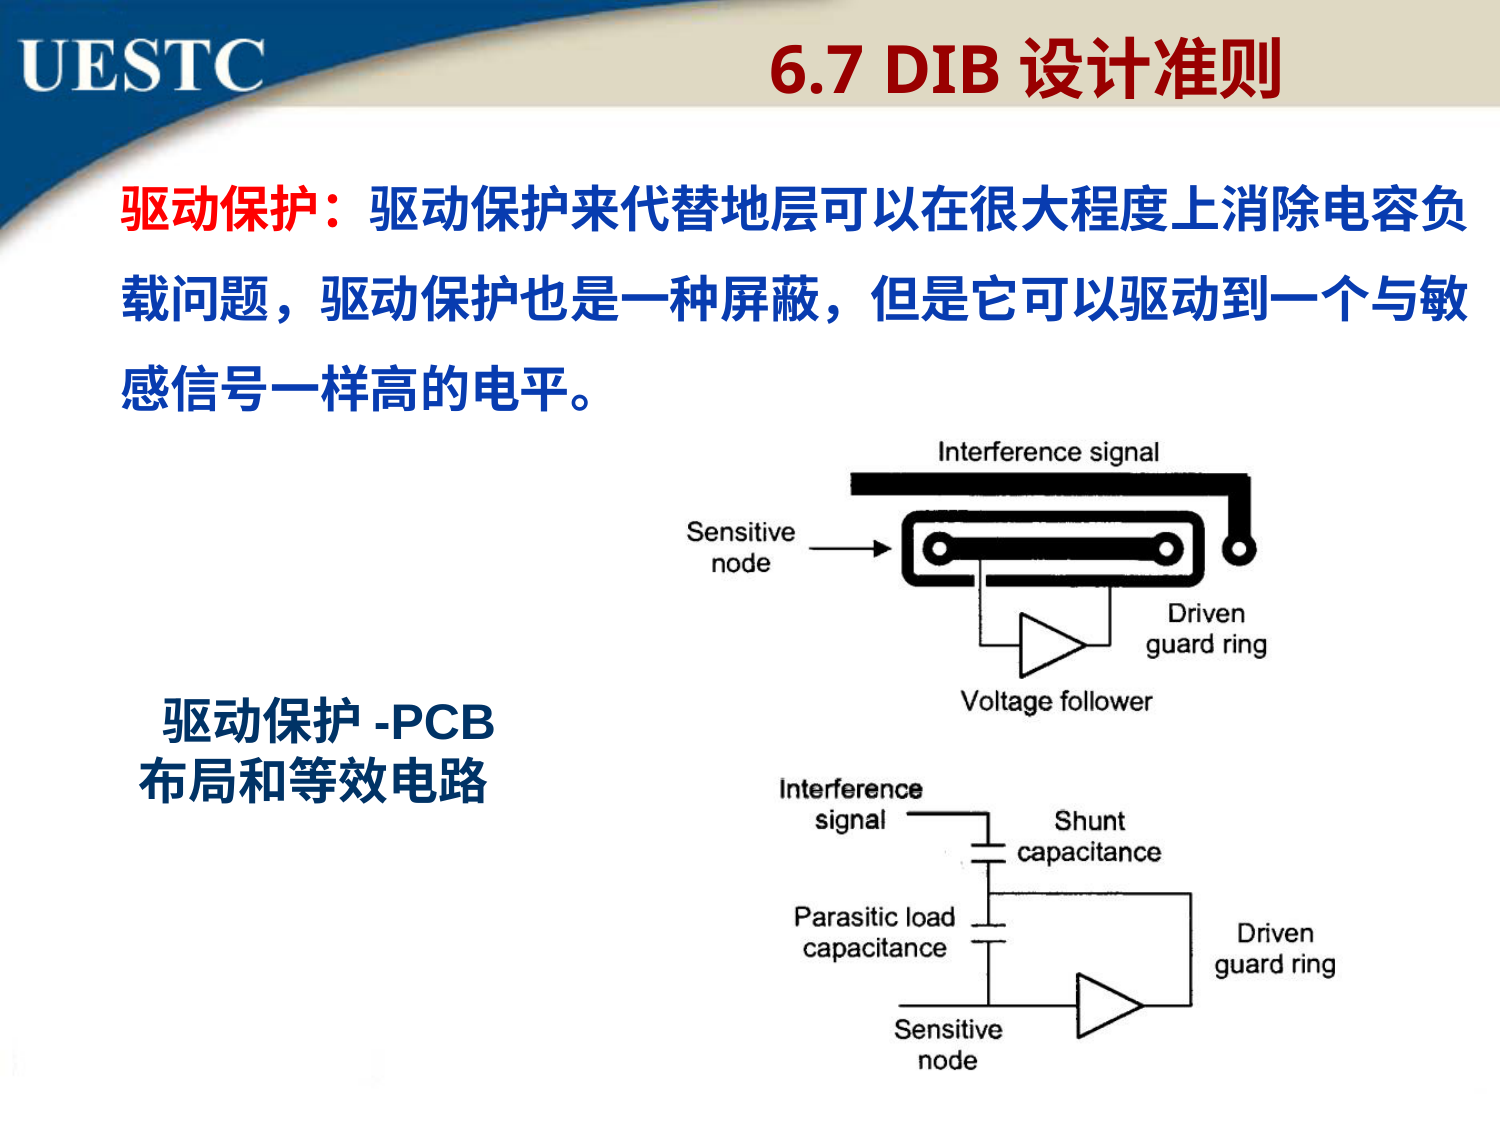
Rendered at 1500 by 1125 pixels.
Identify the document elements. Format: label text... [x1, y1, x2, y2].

text_box 6.7 DIB设计准则 [584, 2, 1471, 143]
text_box 驱动保护-PCB布局和等效电路 [123, 681, 561, 817]
picture [0, 0, 1500, 1125]
text_box 驱动保护：驱动保护来代替地层可以在很大程度上消除电容负载问题，驱动保护也是一种屏蔽，但是它可以驱动到一个与敏感信号一样高的电平。 [105, 140, 1500, 425]
